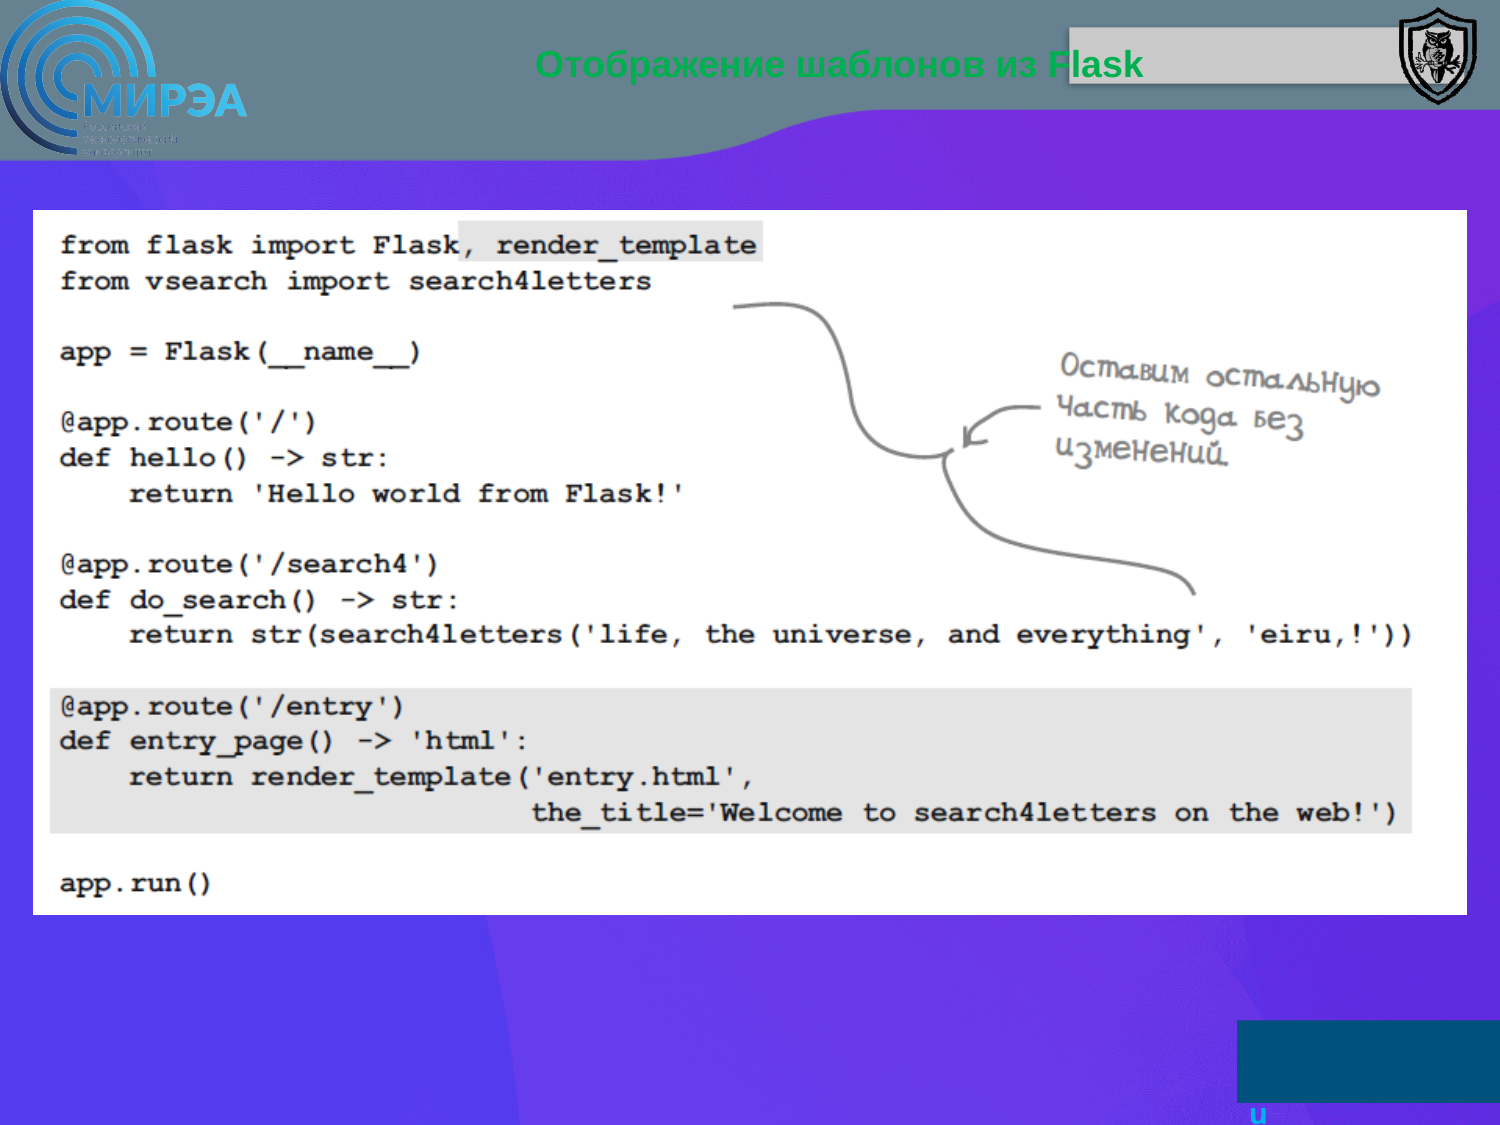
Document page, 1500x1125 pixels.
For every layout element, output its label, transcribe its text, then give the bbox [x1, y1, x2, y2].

picture [1376, 0, 1500, 109]
picture [0, 161, 1500, 1125]
text_box Отображение шаблонов из Flask [482, 33, 1197, 93]
picture [0, 0, 247, 159]
